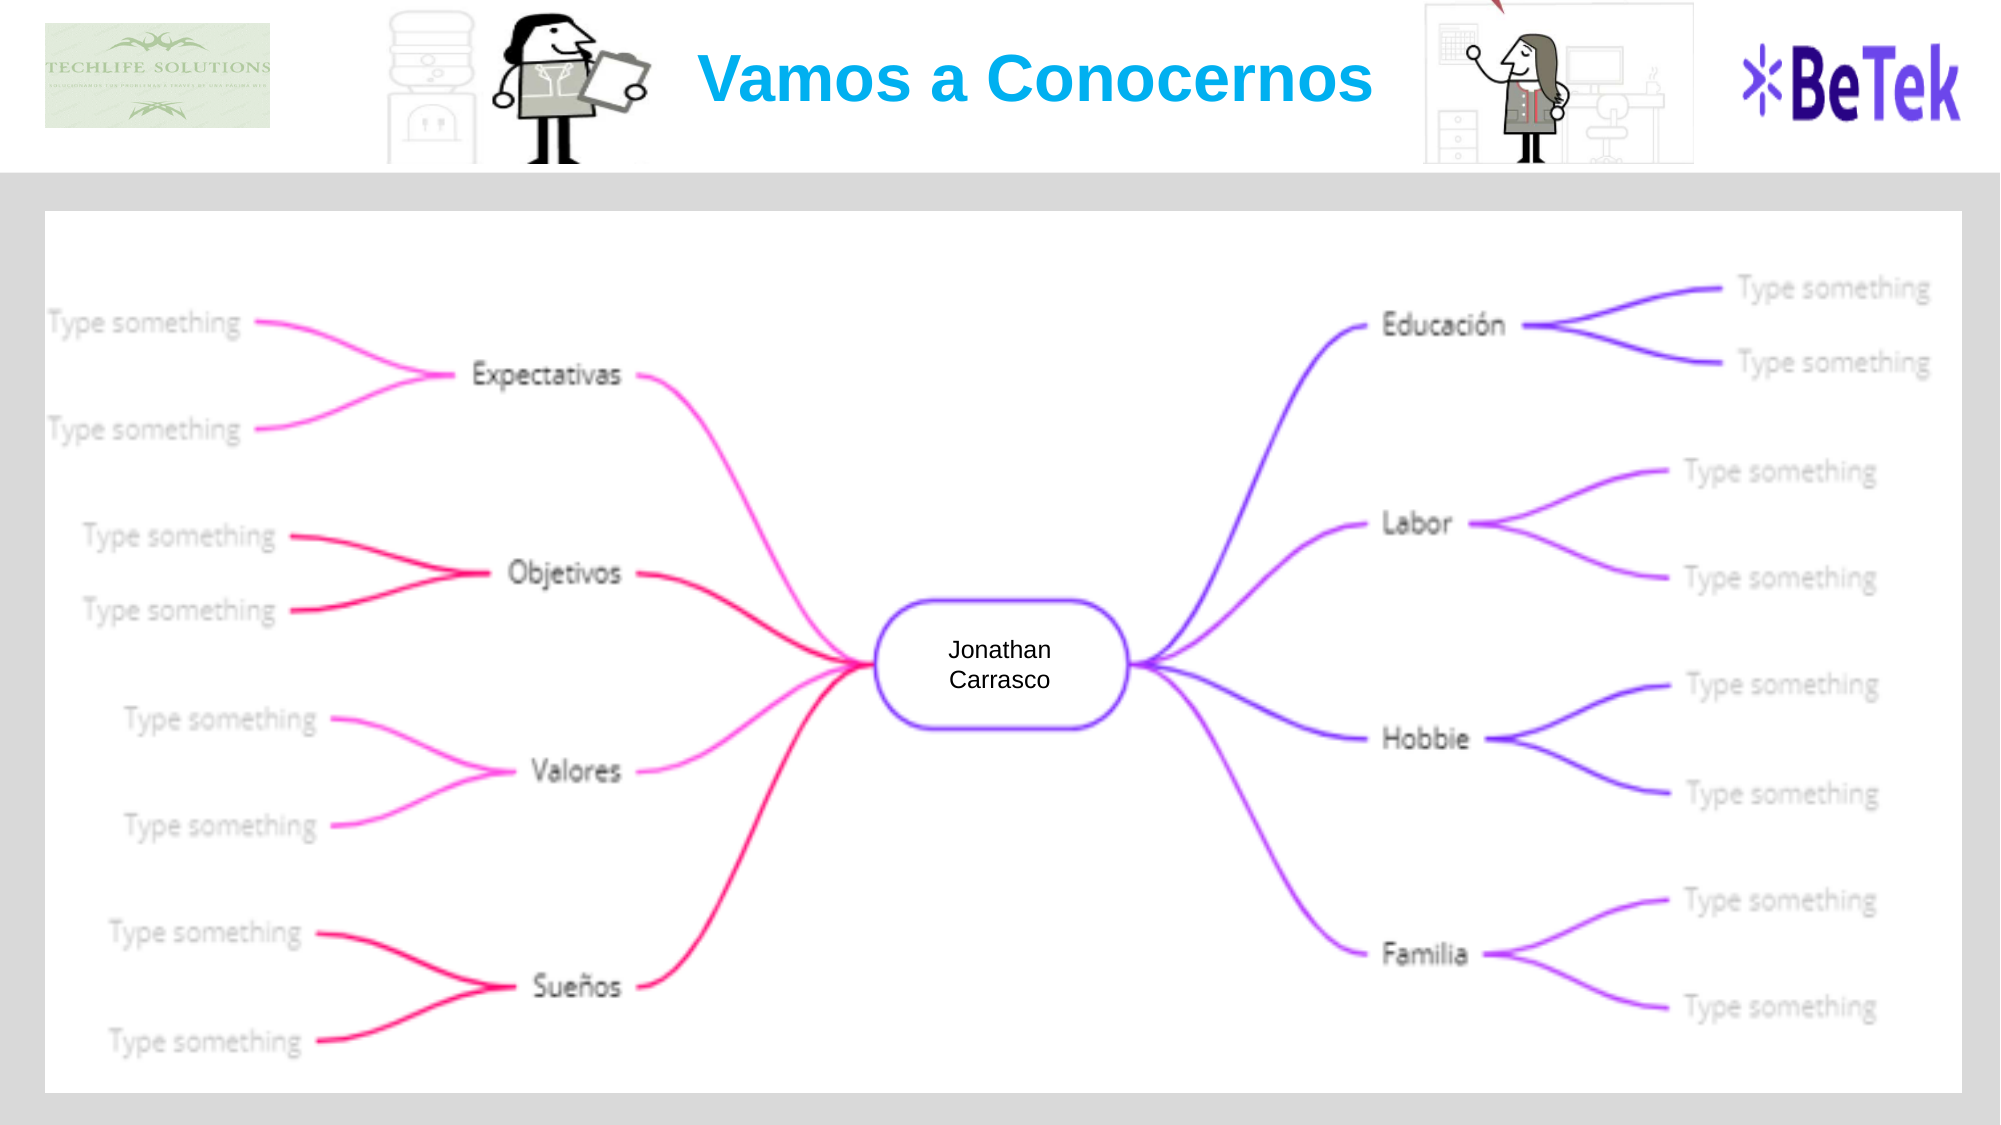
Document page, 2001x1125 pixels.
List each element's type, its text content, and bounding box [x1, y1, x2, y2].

text_box [0, 172, 2000, 1125]
title Vamos a Conocernos [269, 0, 1796, 169]
picture [1737, 25, 1962, 127]
picture [45, 23, 270, 128]
picture [1423, 0, 1694, 164]
picture [386, 0, 657, 164]
picture [45, 211, 1962, 1093]
